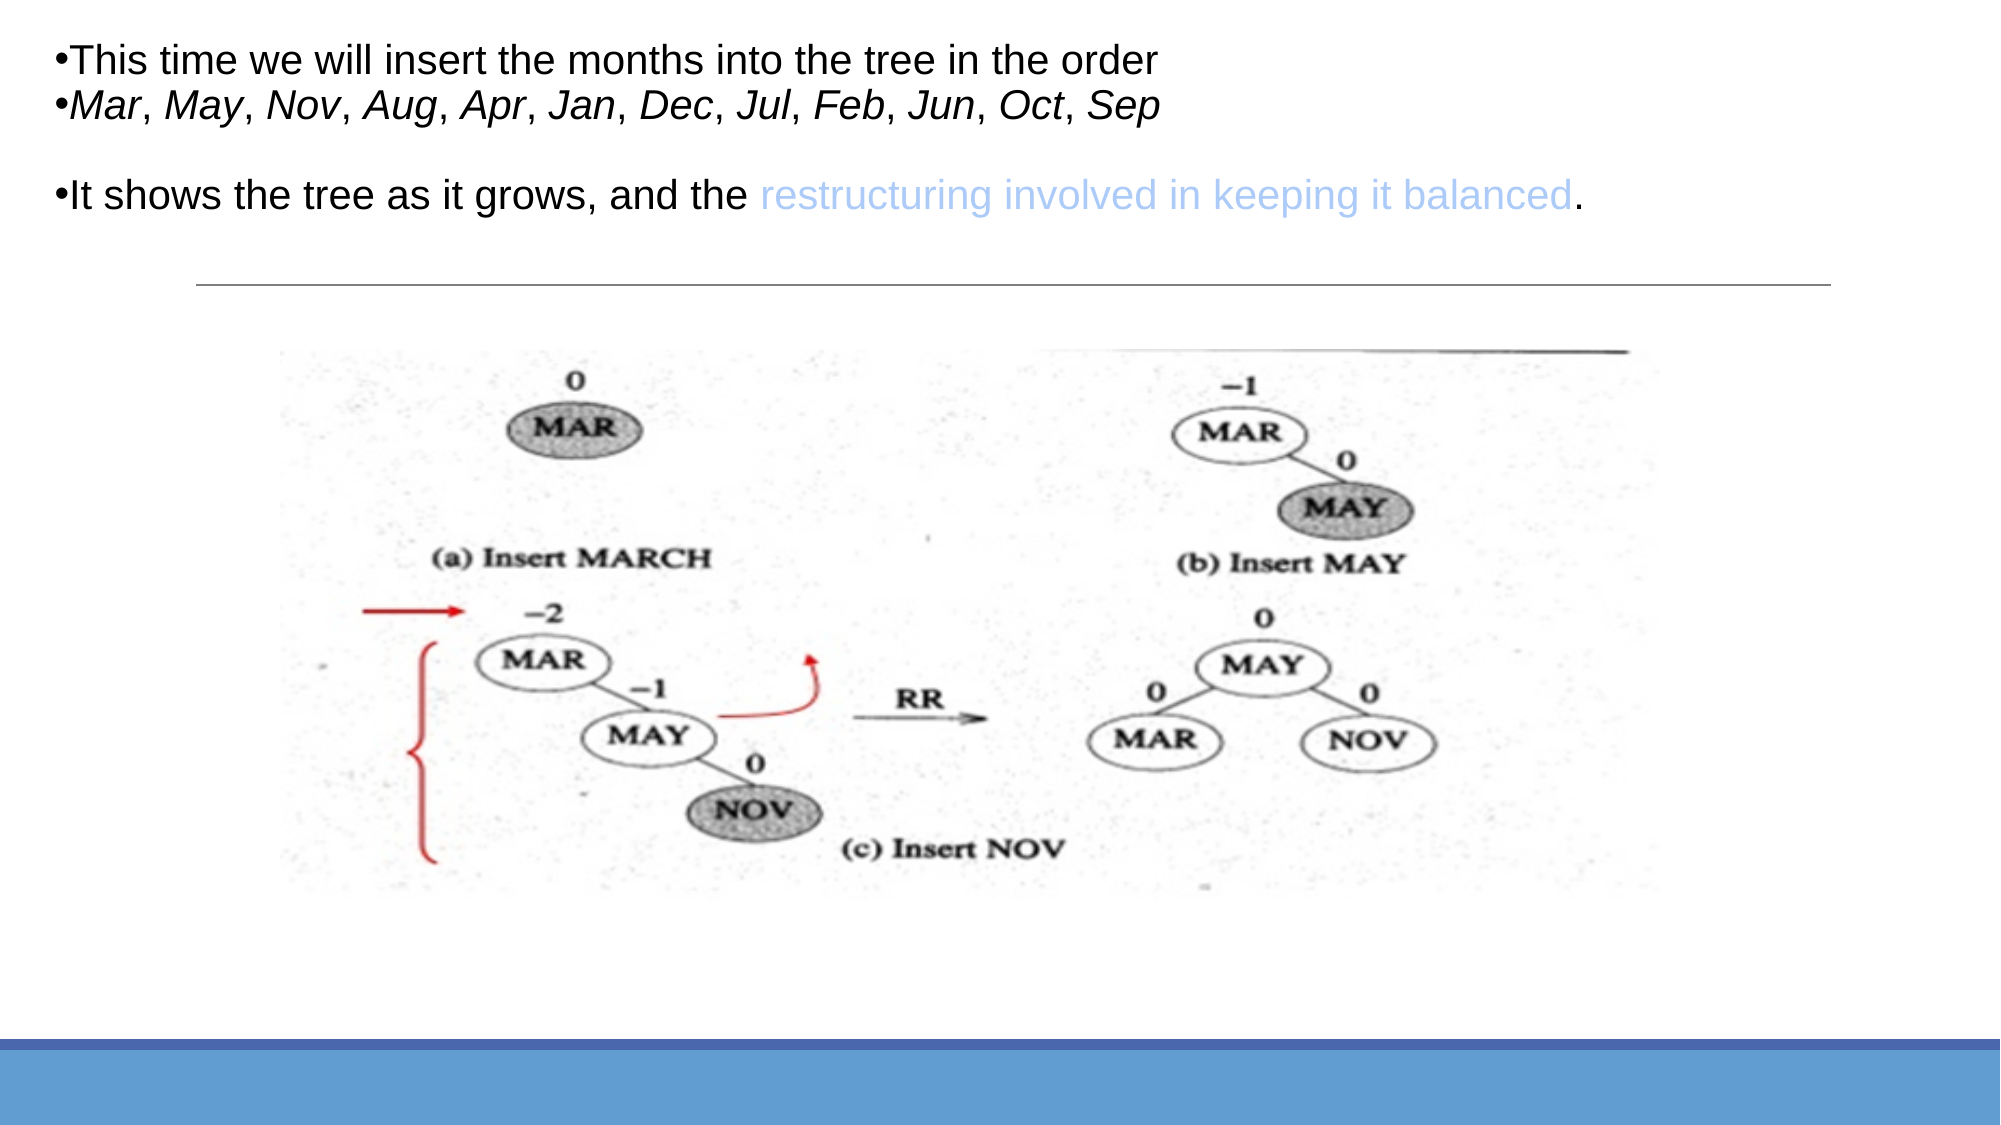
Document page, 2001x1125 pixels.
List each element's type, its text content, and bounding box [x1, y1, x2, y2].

text_box This time we will insert the months into the tree in the order Mar, May, Nov, Aug, Apr, Jan, Dec, Jul, Feb, Jun, Oct, Sep It shows the tree as it grows, and the restructuring involved in keeping it balanced. [39, 30, 1789, 226]
picture [280, 349, 1660, 962]
